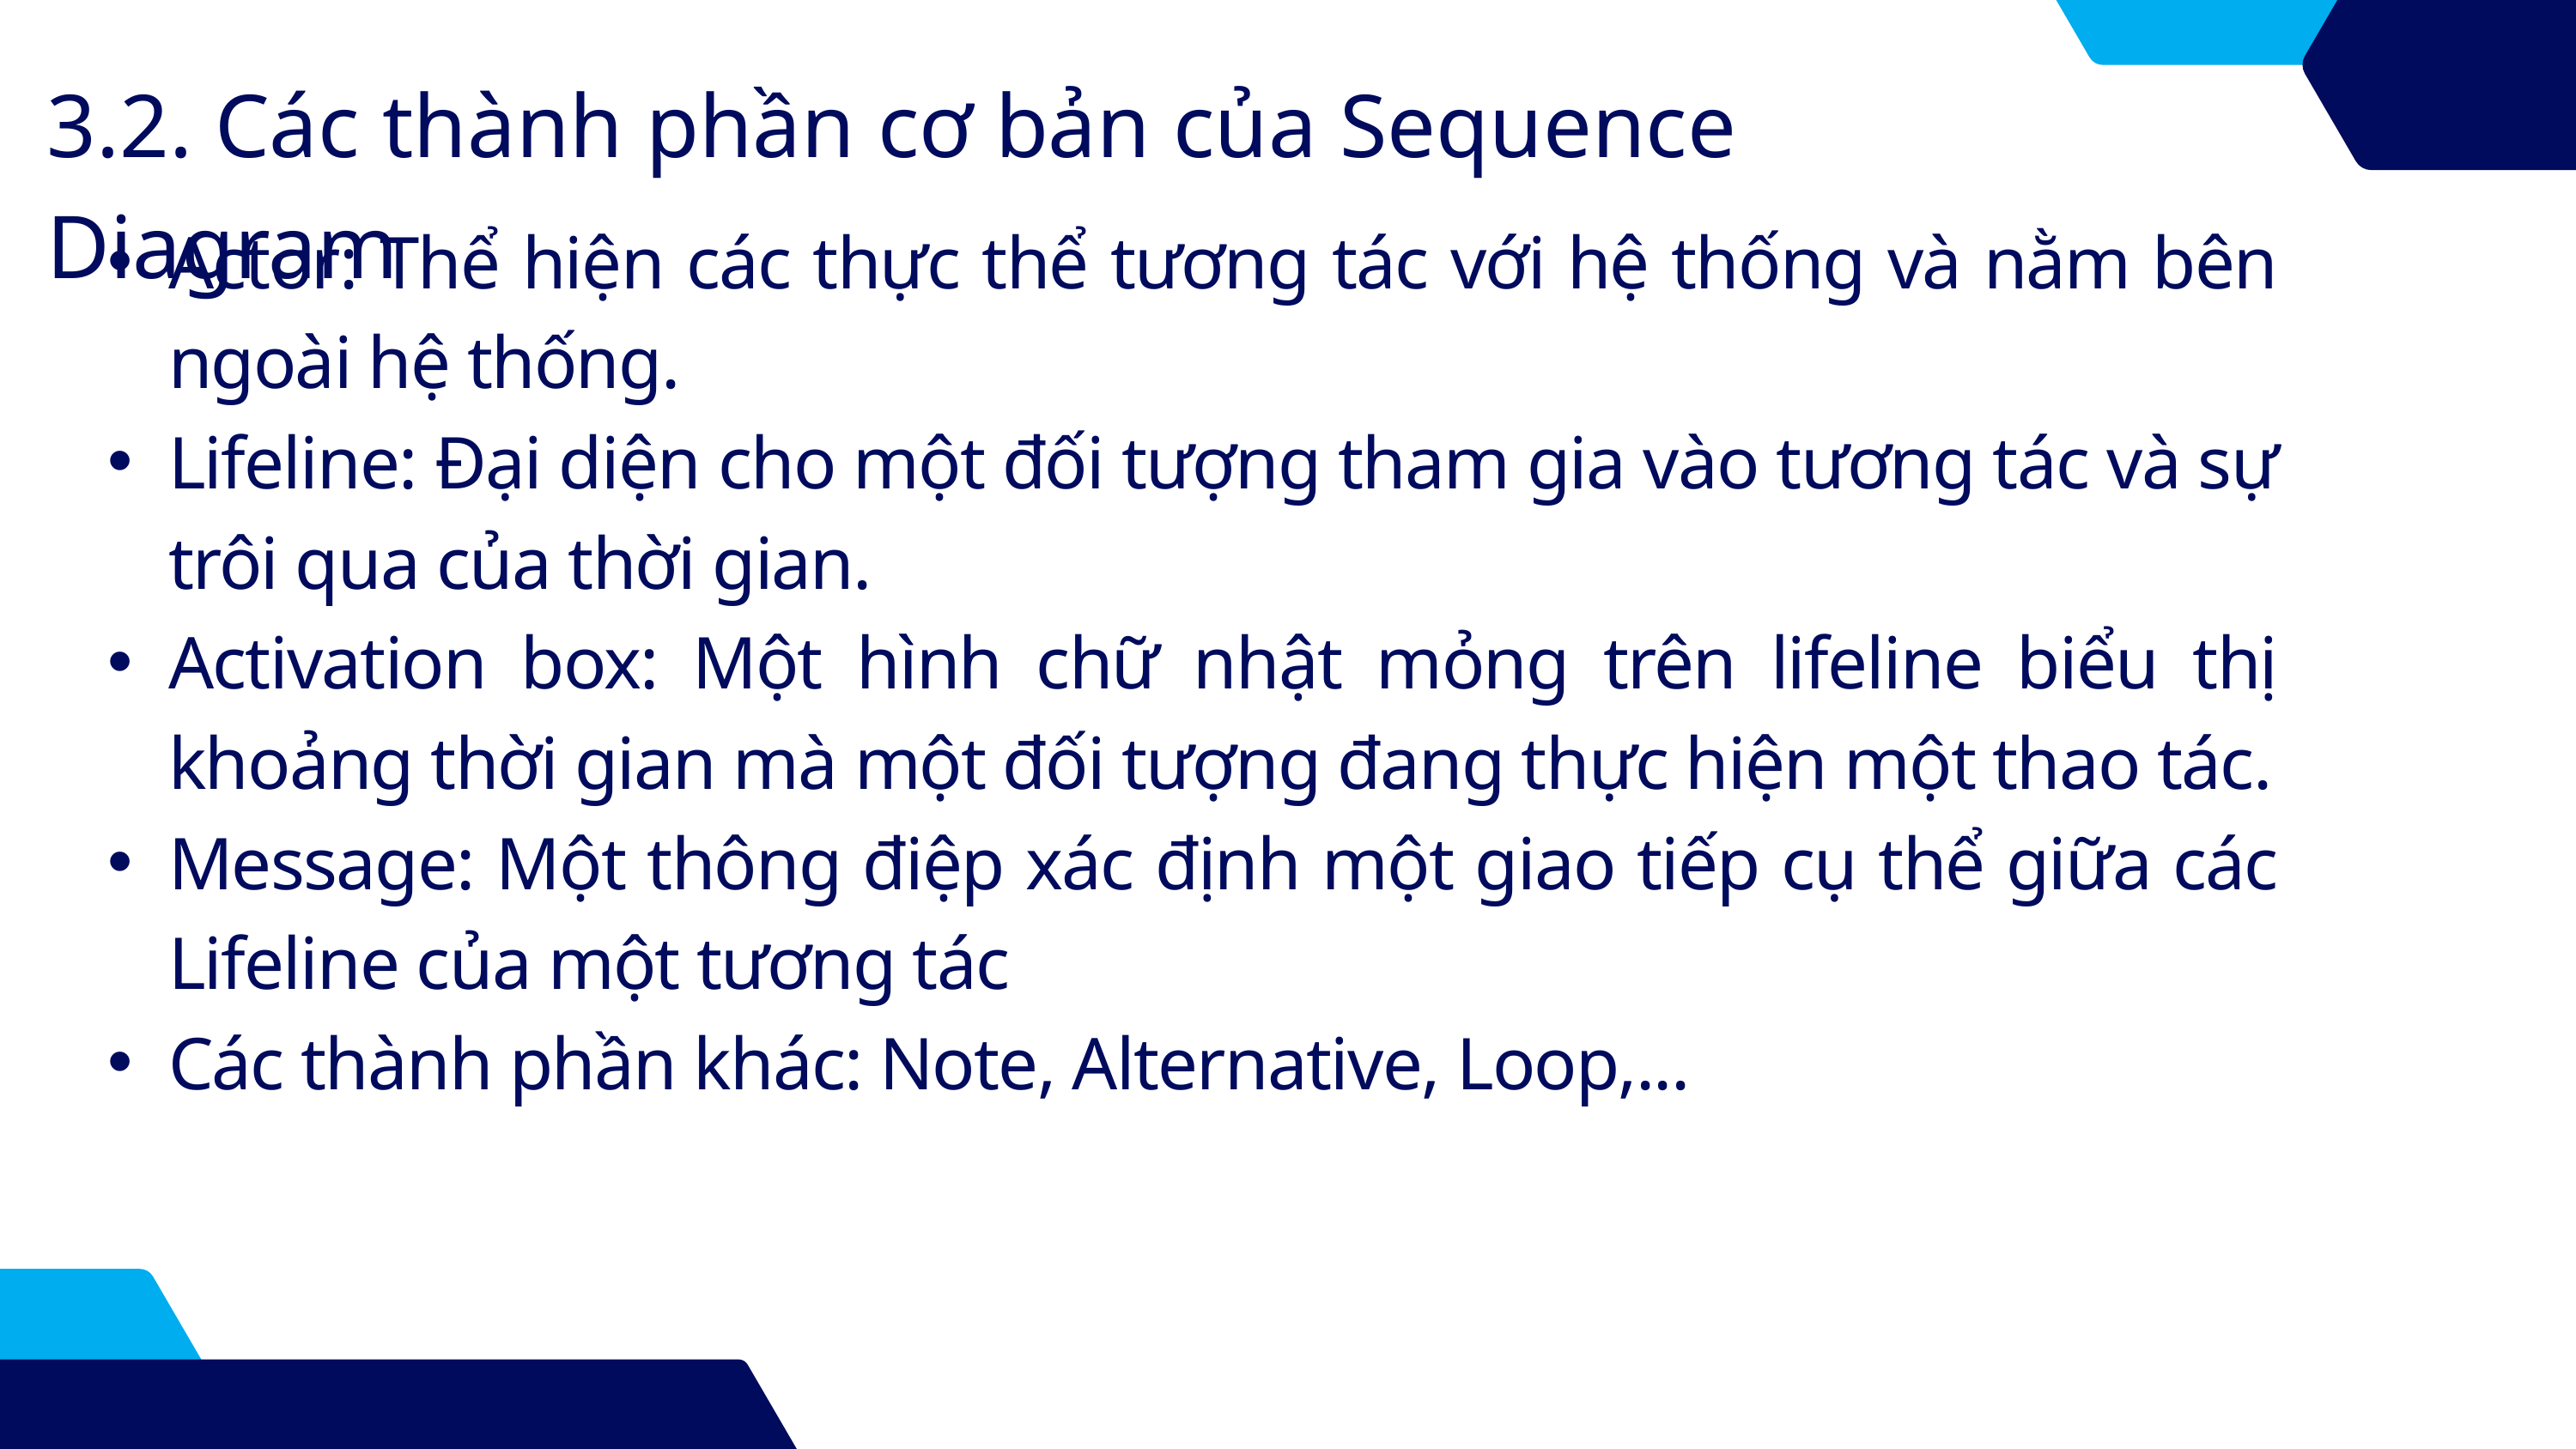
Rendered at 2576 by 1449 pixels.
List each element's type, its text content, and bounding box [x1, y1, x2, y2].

text_box Actor: Thể hiện các thực thể tương tác với hệ thống và nằm bên ngoài hệ thống. Lifeline: Đại diện cho một đối tượng tham gia vào tương tác và sự trôi qua của thời gian. Activation box: Một hình chữ nhật mỏng trên lifeline biểu thị khoảng thời gian mà một đối tượng đang thực hiện một thao tác. Message: Một thông điệp xác định một giao tiếp cụ thể giữa các Lifeline của một tương tác Các thành phần khác: Note, Alternative, Loop,... [46, 203, 2279, 1204]
text_box 3.2. Các thành phần cơ bản của Sequence Diagram [46, 53, 2090, 203]
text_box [0, 1268, 238, 1358]
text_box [2300, 0, 2576, 171]
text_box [2004, 0, 2294, 65]
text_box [0, 1359, 866, 1449]
